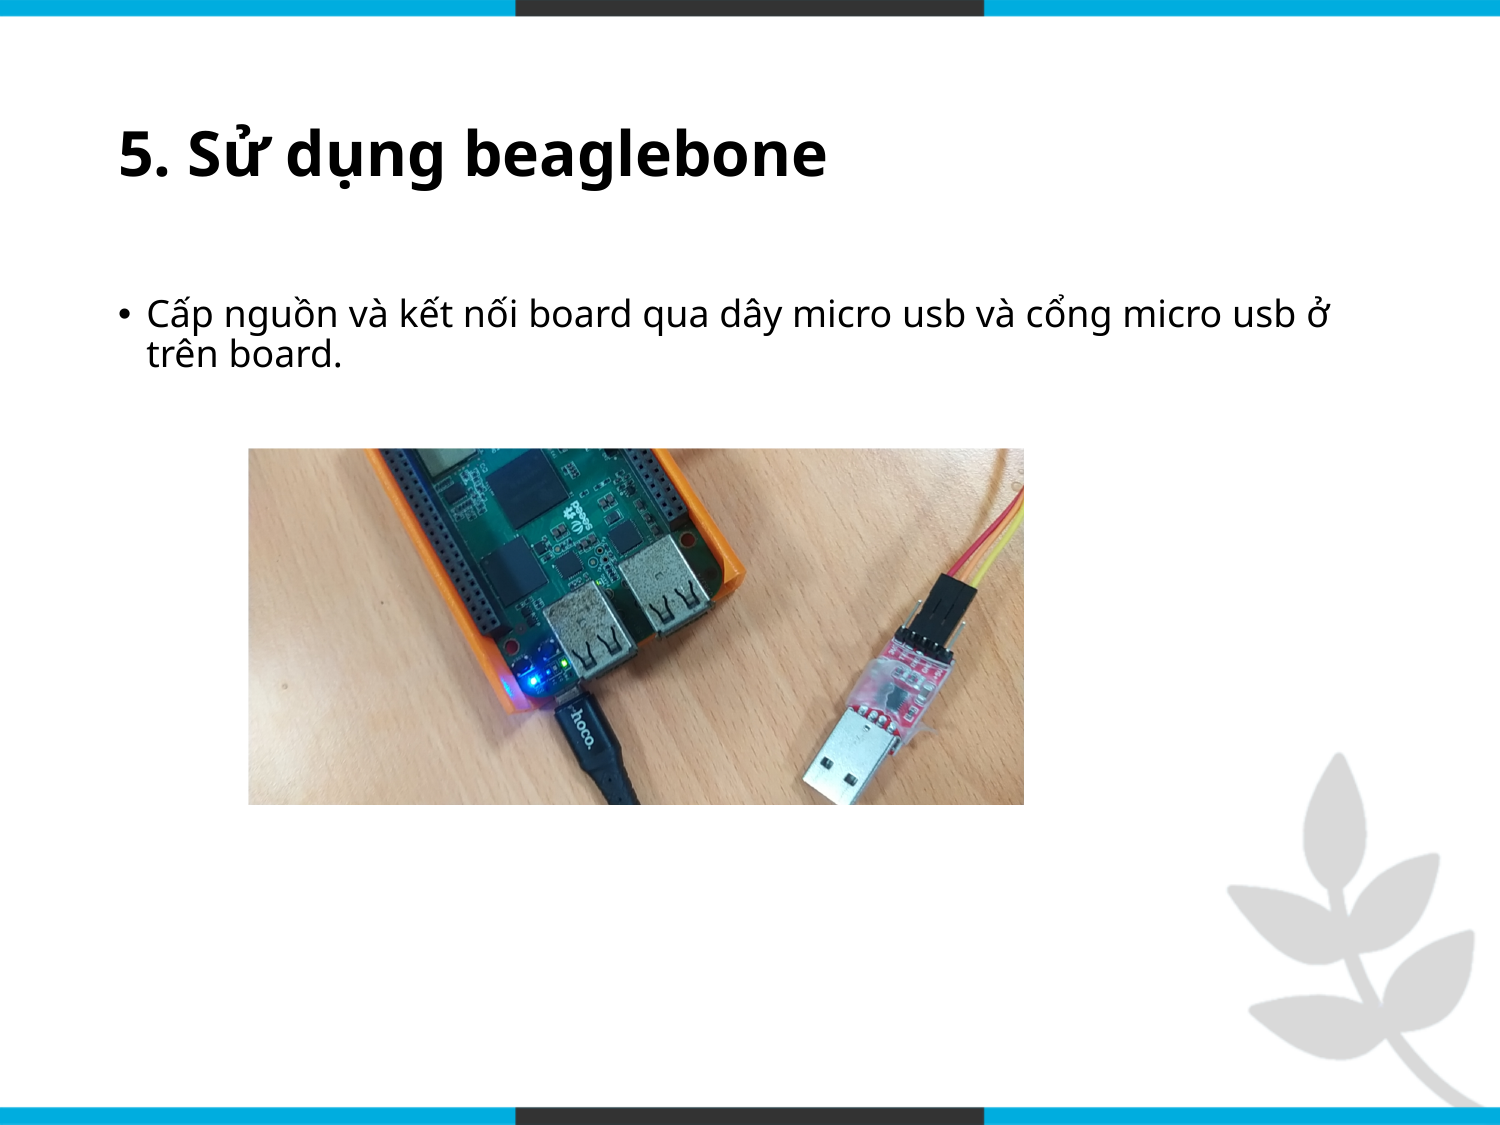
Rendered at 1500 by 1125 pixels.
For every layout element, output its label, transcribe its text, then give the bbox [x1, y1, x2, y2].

list Cấp nguồn và kết nối board qua dây micro usb và cổng micro usb ở trên board. [815, 287, 1397, 1002]
title 5. Sử dụng beaglebone [103, 48, 1397, 266]
picture [0, 0, 1500, 1125]
list Cấp nguồn và kết nối board qua dây micro usb và cổng micro usb ở trên board. [103, 287, 458, 1002]
